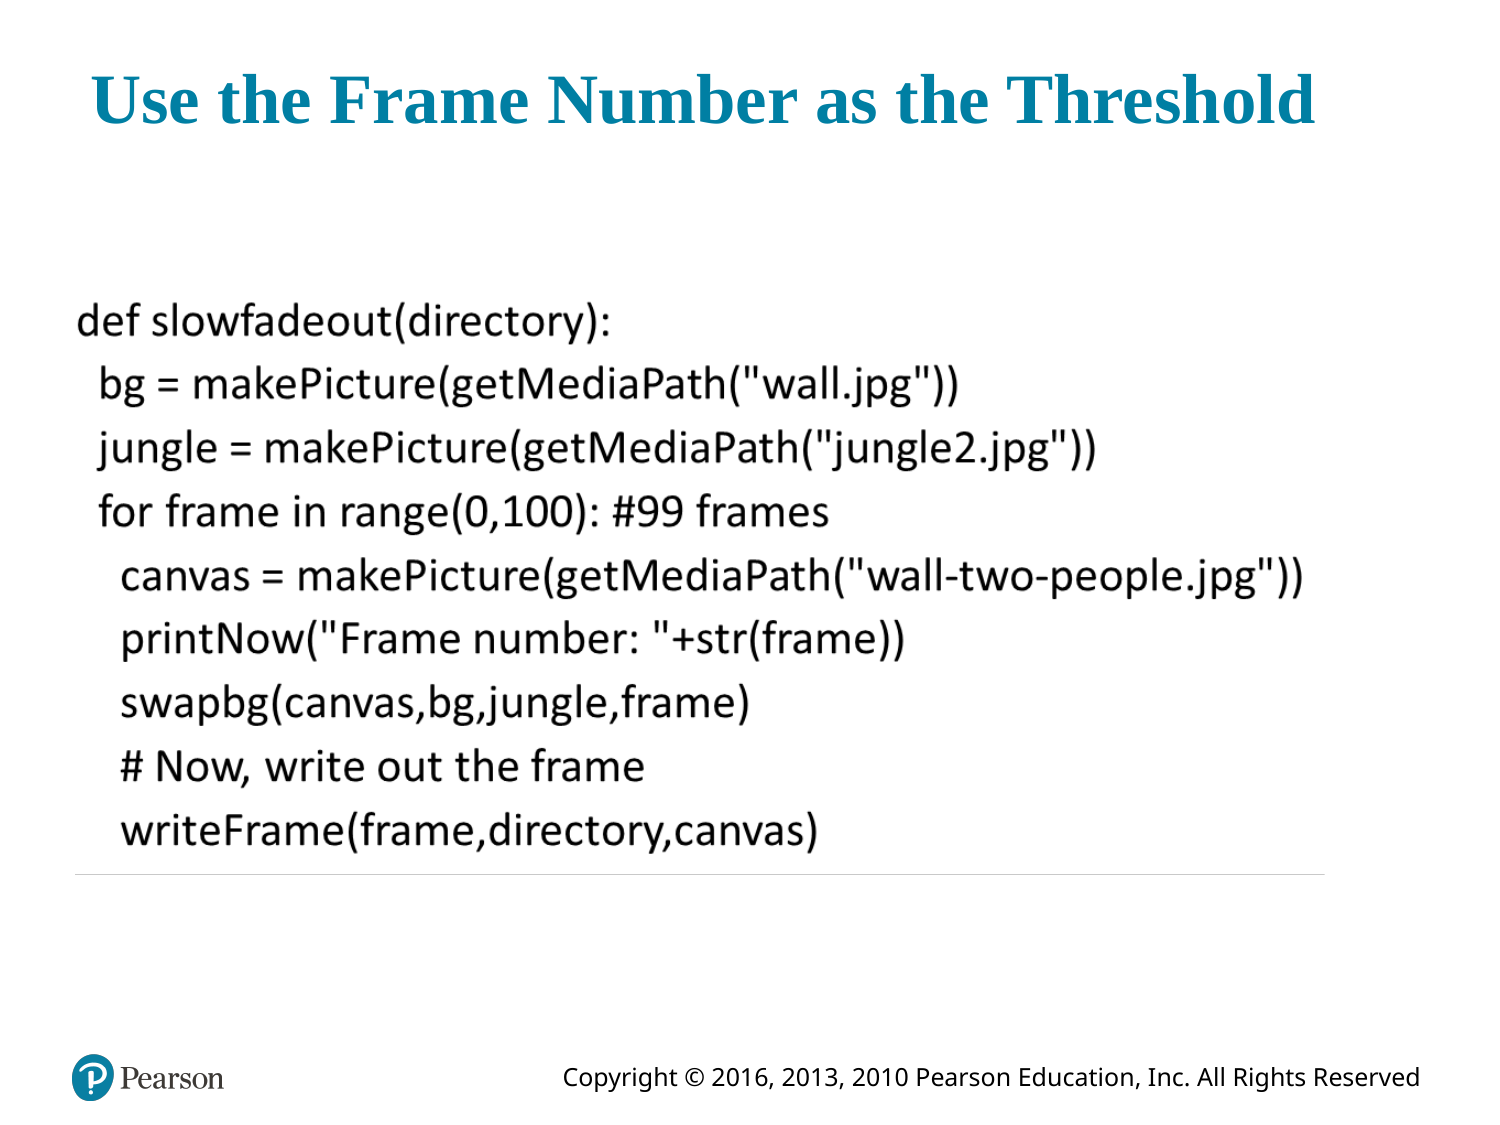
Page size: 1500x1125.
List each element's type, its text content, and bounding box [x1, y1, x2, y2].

picture [74, 297, 1325, 888]
picture [80, 1063, 106, 1088]
picture [72, 1054, 88, 1070]
title Use the Frame Number as the Threshold [75, 37, 1425, 256]
picture [98, 1054, 224, 1101]
picture [72, 1087, 83, 1101]
